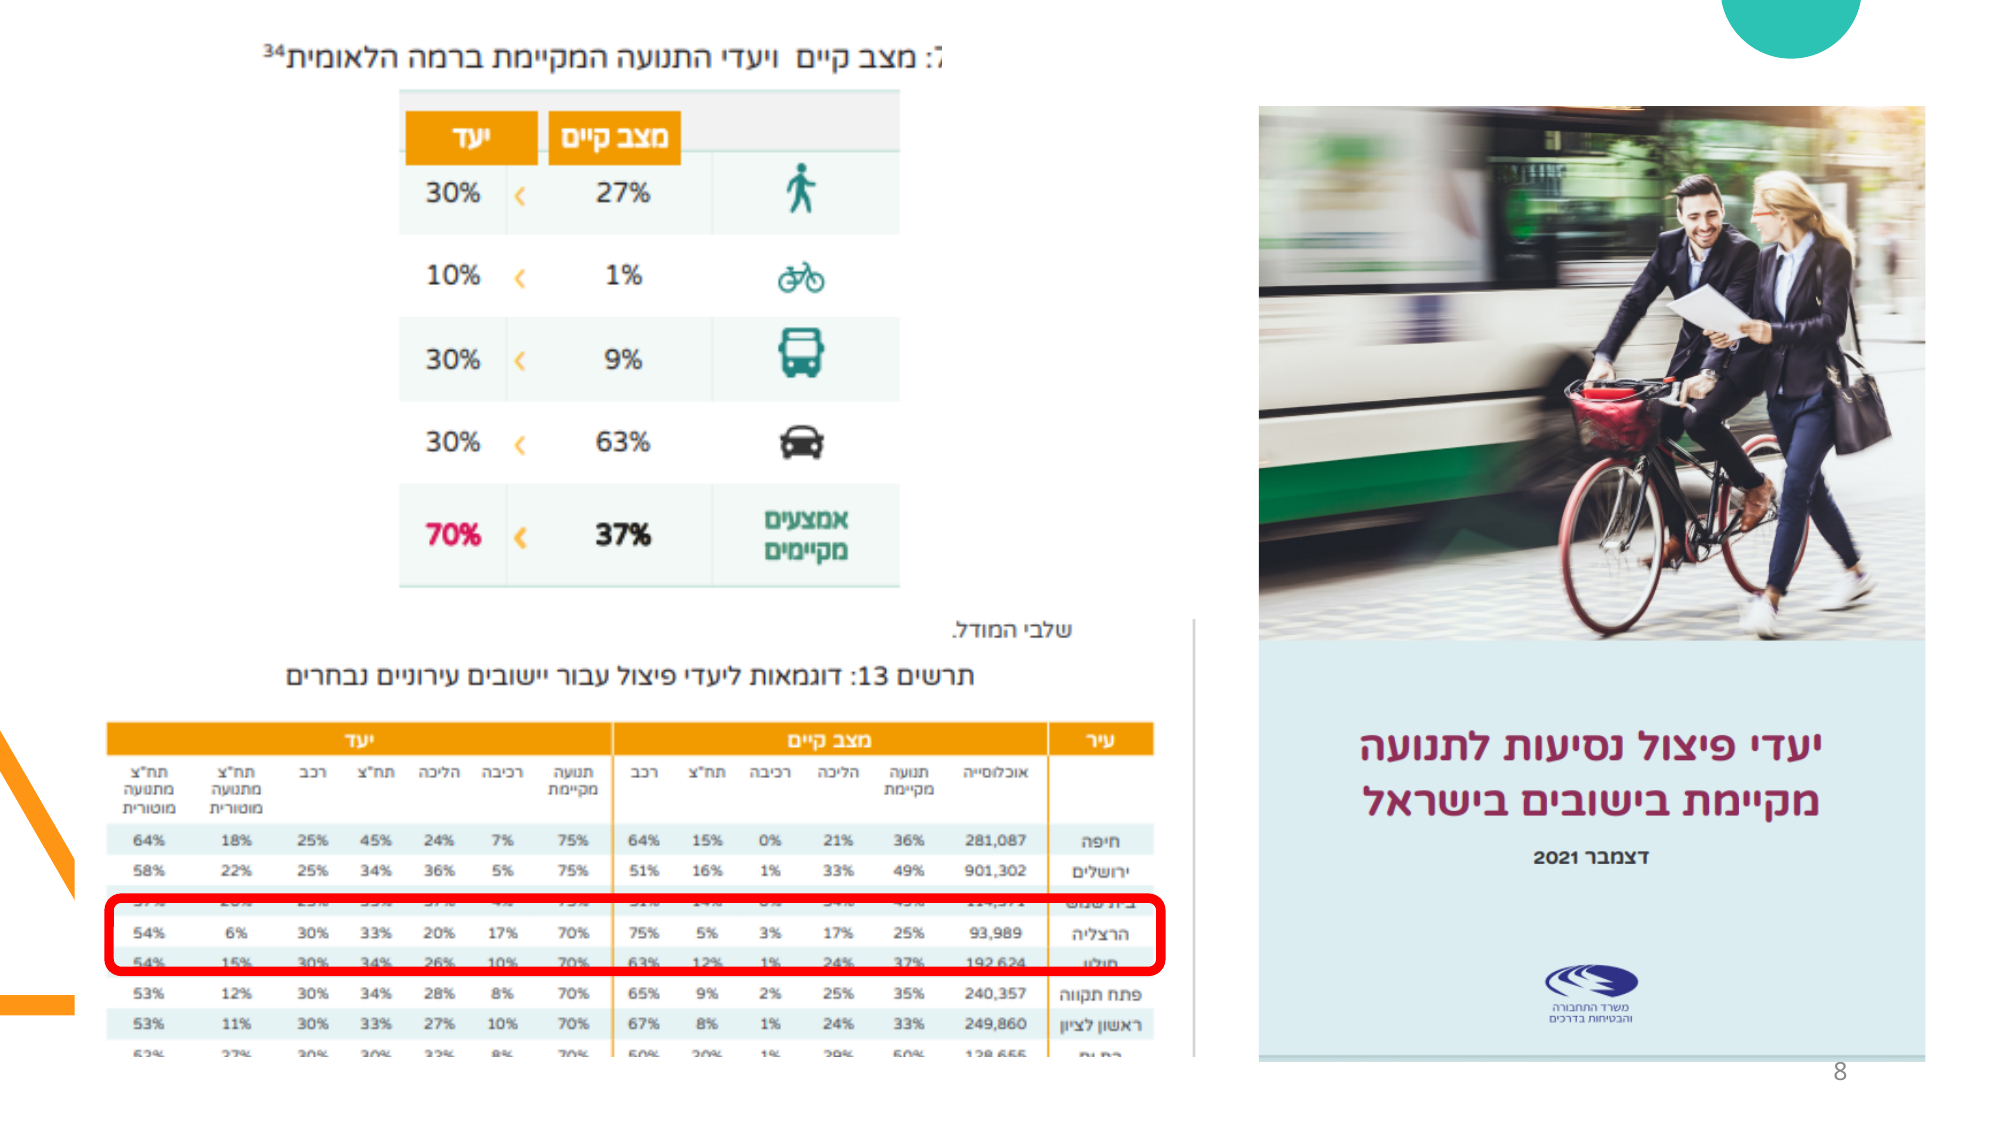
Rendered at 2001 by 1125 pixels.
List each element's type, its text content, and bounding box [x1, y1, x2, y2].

slide_number 8 [1412, 1070, 1863, 1103]
picture [74, 31, 1196, 1057]
picture [1258, 106, 1926, 1062]
